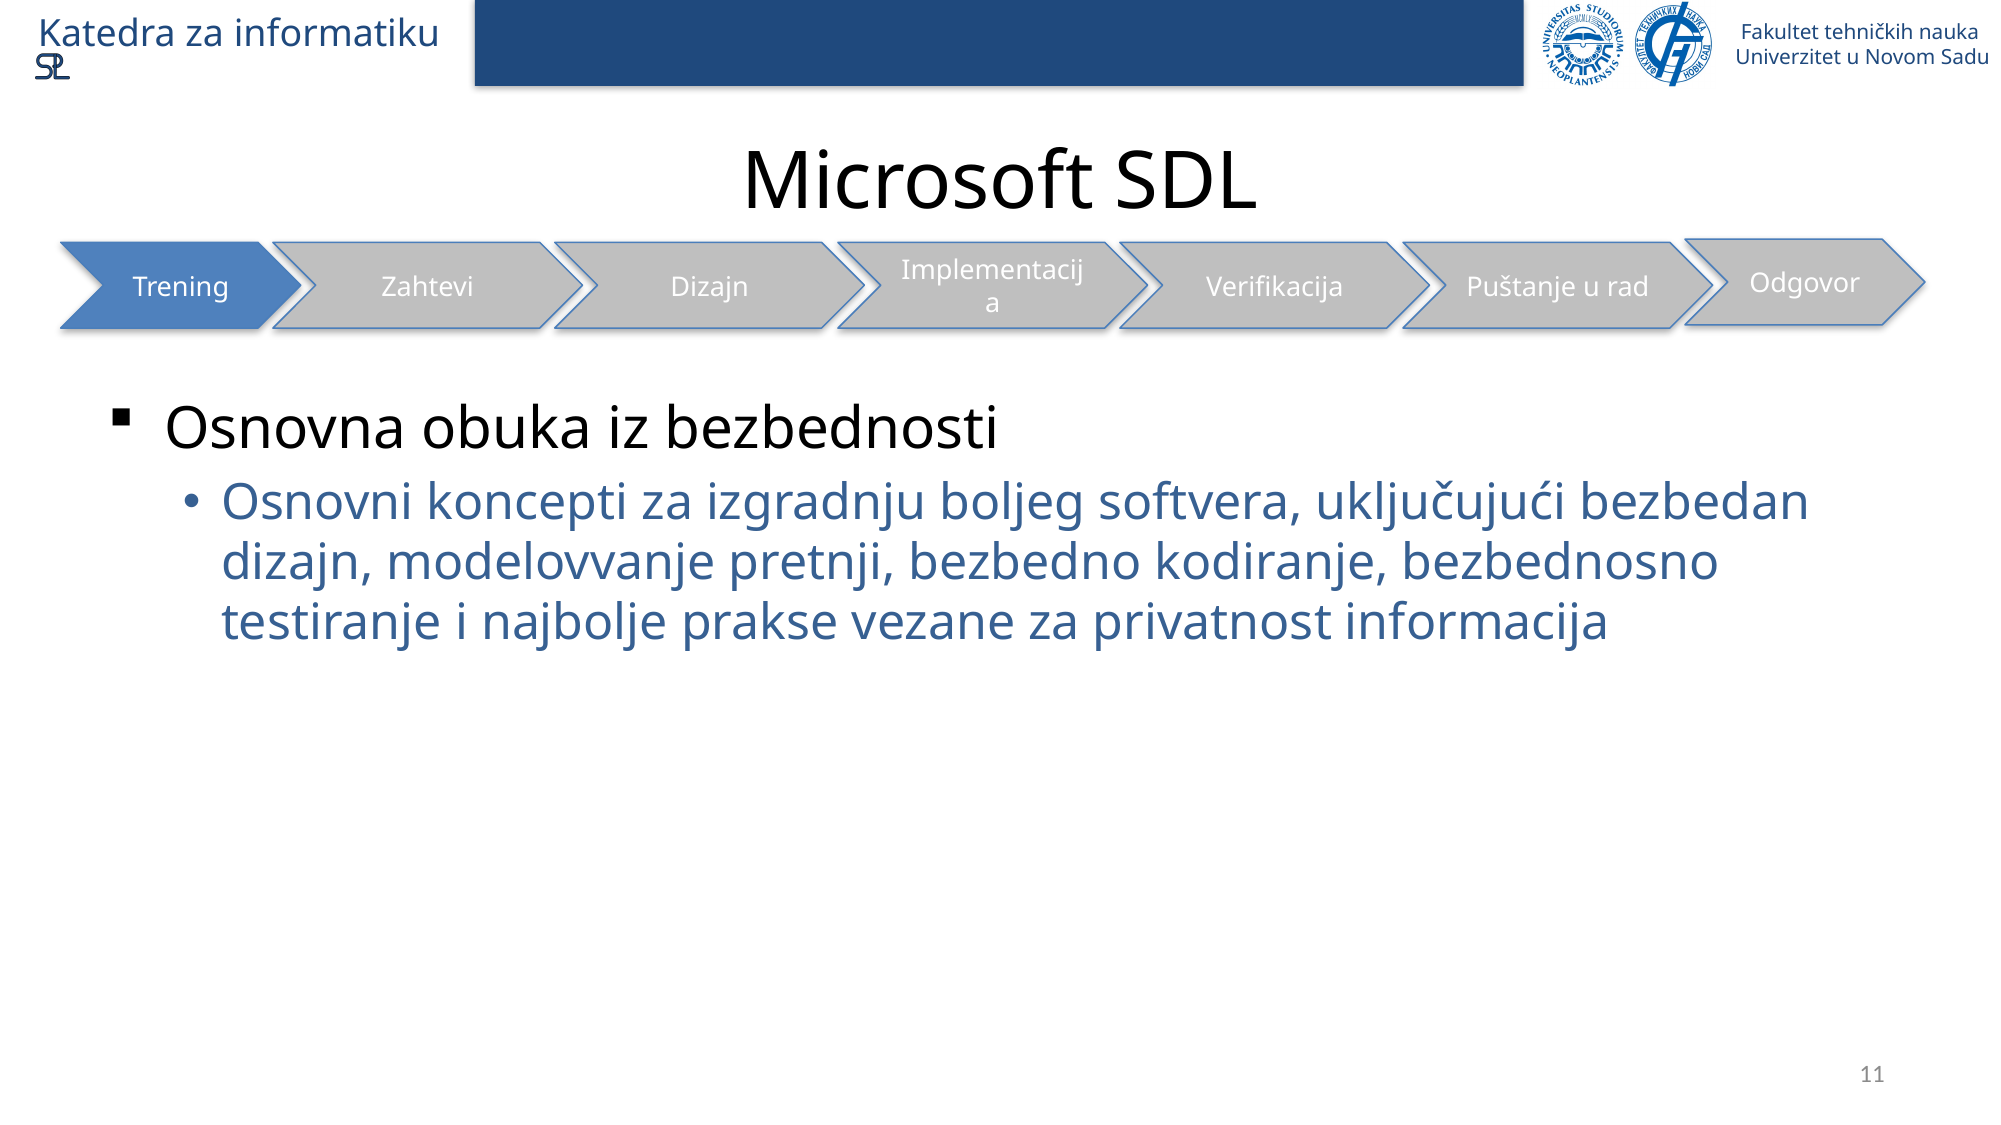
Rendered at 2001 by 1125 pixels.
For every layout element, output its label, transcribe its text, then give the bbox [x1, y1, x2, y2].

list Osnovna obuka iz bezbednosti Osnovni koncepti za izgradnju boljeg softvera, uključujući bezbedan dizajn, modelovvanje pretnji, bezbedno kodiranje, bezbednosno testiranje i najbolje prakse vezane za privatnost informacija [92, 382, 1893, 1125]
picture [35, 45, 70, 91]
text_box Zahtevi [272, 241, 584, 329]
title Microsoft SDL [99, 121, 1900, 233]
text_box Dizajn [554, 241, 865, 329]
text_box Trening [59, 241, 302, 329]
text_box Puštanje u rad [1402, 241, 1714, 329]
picture [1537, 0, 1716, 89]
text_box Verifikacija [1119, 241, 1431, 329]
slide_number 11 [1782, 1042, 1900, 1103]
text_box Odgovor [1684, 238, 1926, 326]
text_box Implementacija [837, 241, 1149, 329]
